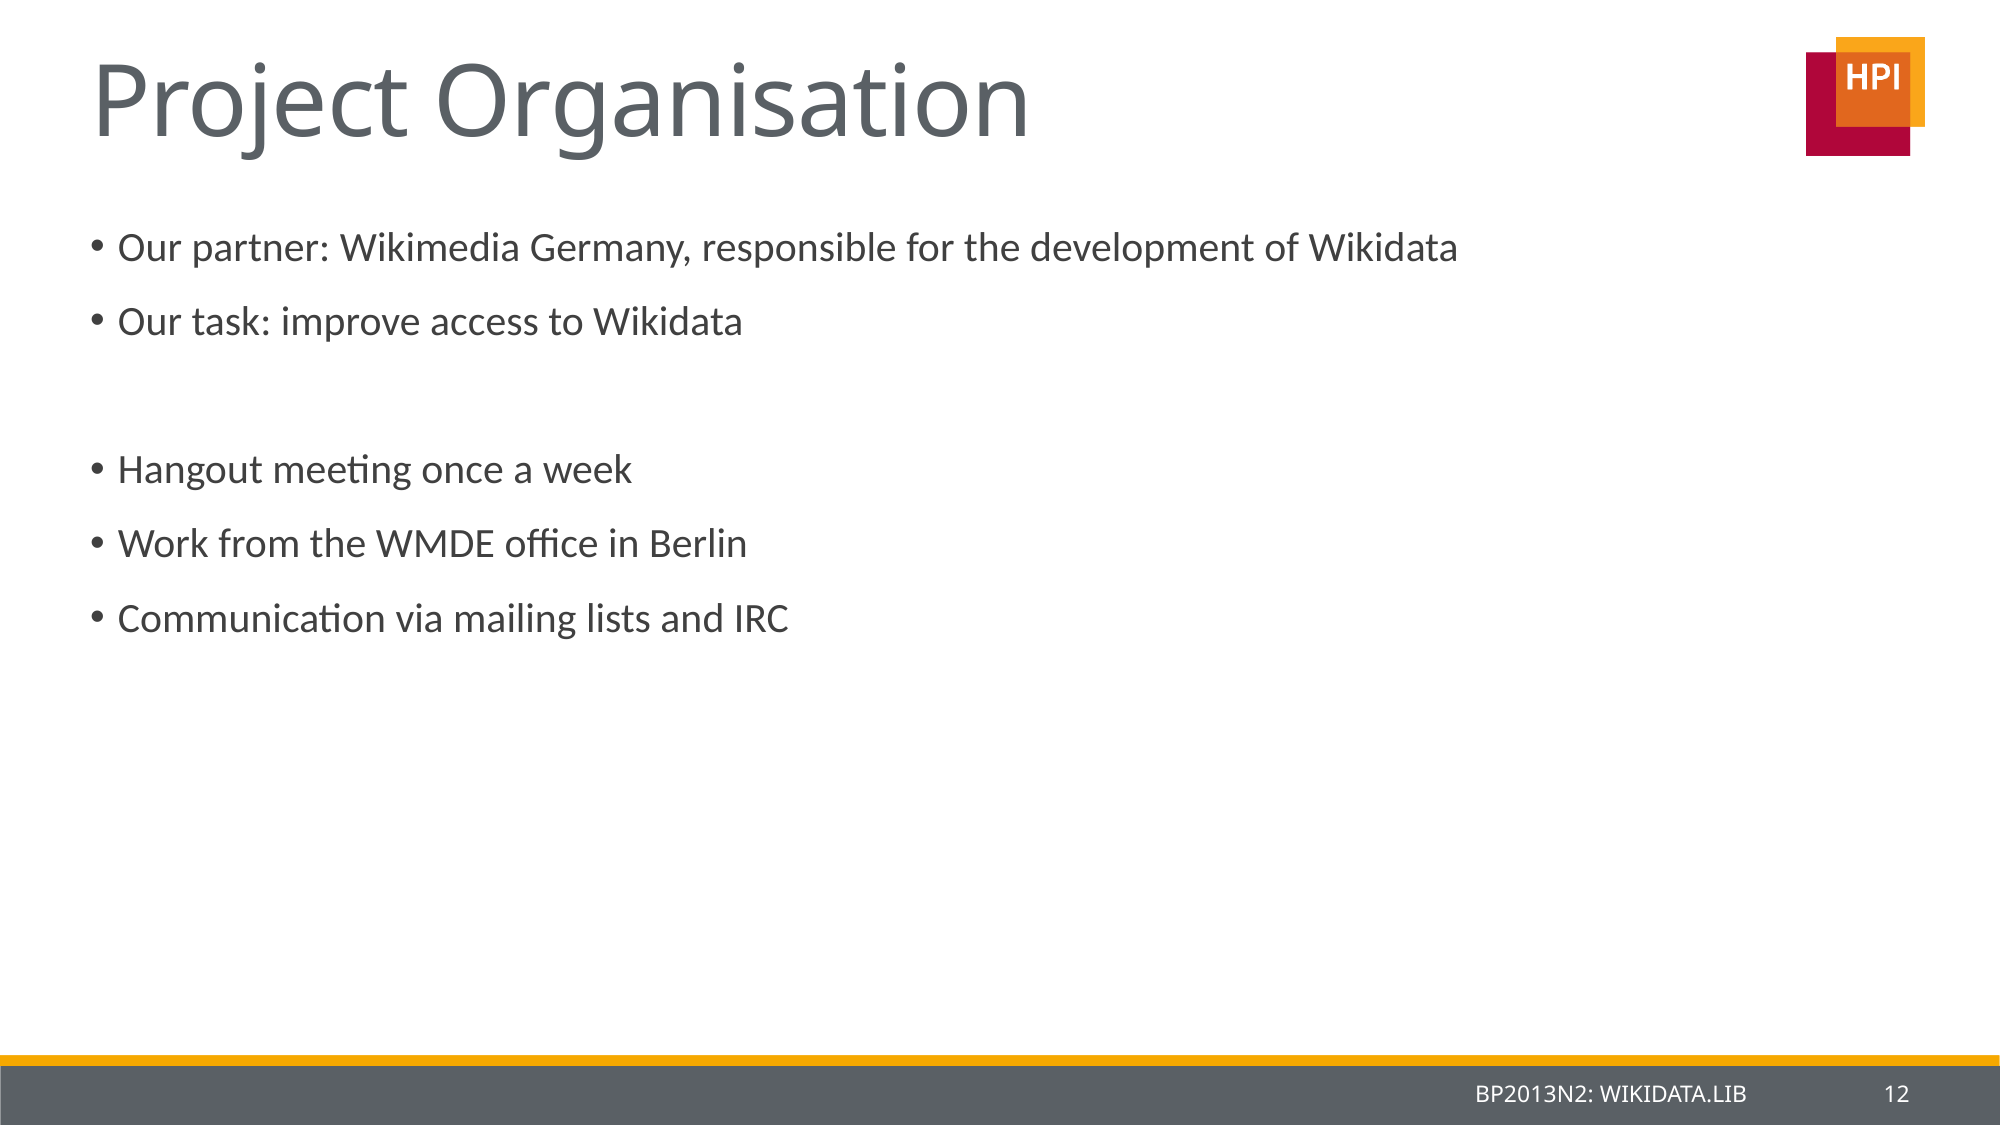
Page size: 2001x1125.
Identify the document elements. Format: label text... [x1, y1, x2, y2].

slide_number 12 [1768, 1065, 1926, 1125]
list Our partner: Wikimedia Germany, responsible for the development of Wikidata Our task: improve access to Wikidata Hangout meeting once a week Work from the WMDE office in Berlin Communication via mailing lists and IRC [75, 217, 1925, 997]
picture [1806, 37, 1925, 156]
footer BP2013N2: WIKIDATA.LIB [238, 1065, 1763, 1125]
title Project Organisation [75, 0, 1732, 165]
